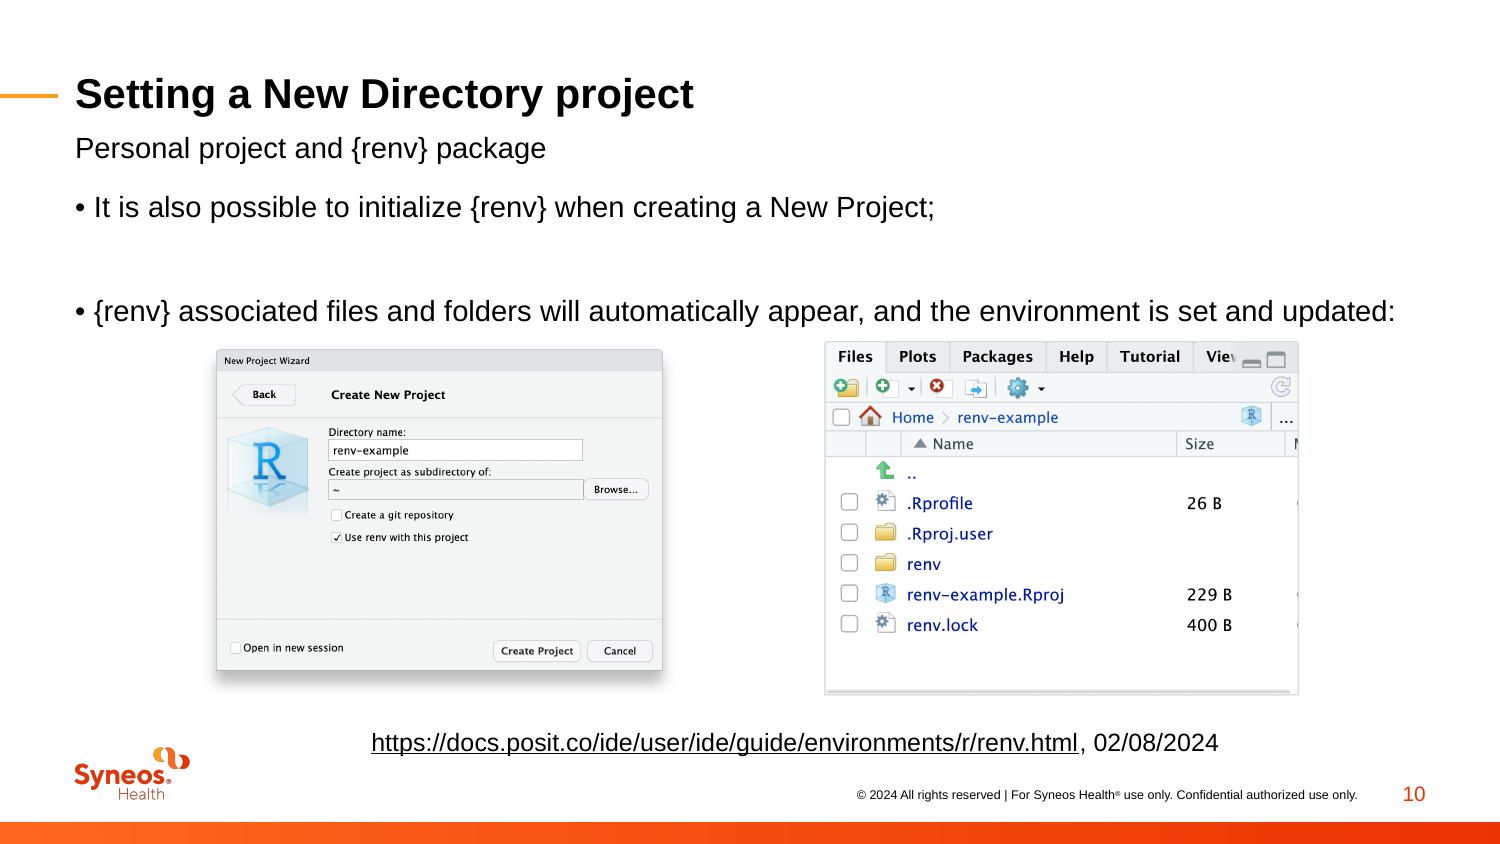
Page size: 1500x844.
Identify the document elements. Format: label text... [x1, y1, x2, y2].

picture [201, 341, 676, 696]
list Personal project and {renv} package [75, 124, 1425, 163]
title Setting a New Directory project [75, 58, 1425, 118]
picture [70, 743, 194, 804]
list It is also possible to initialize {renv} when creating a New Project; {renv} associated files and folders will automatically appear, and the environment is set and updated: [75, 191, 1425, 710]
picture [824, 341, 1299, 696]
text_box https://docs.posit.co/ide/user/ide/guide/environments/r/renv.html, 02/08/2024 [356, 719, 1293, 764]
